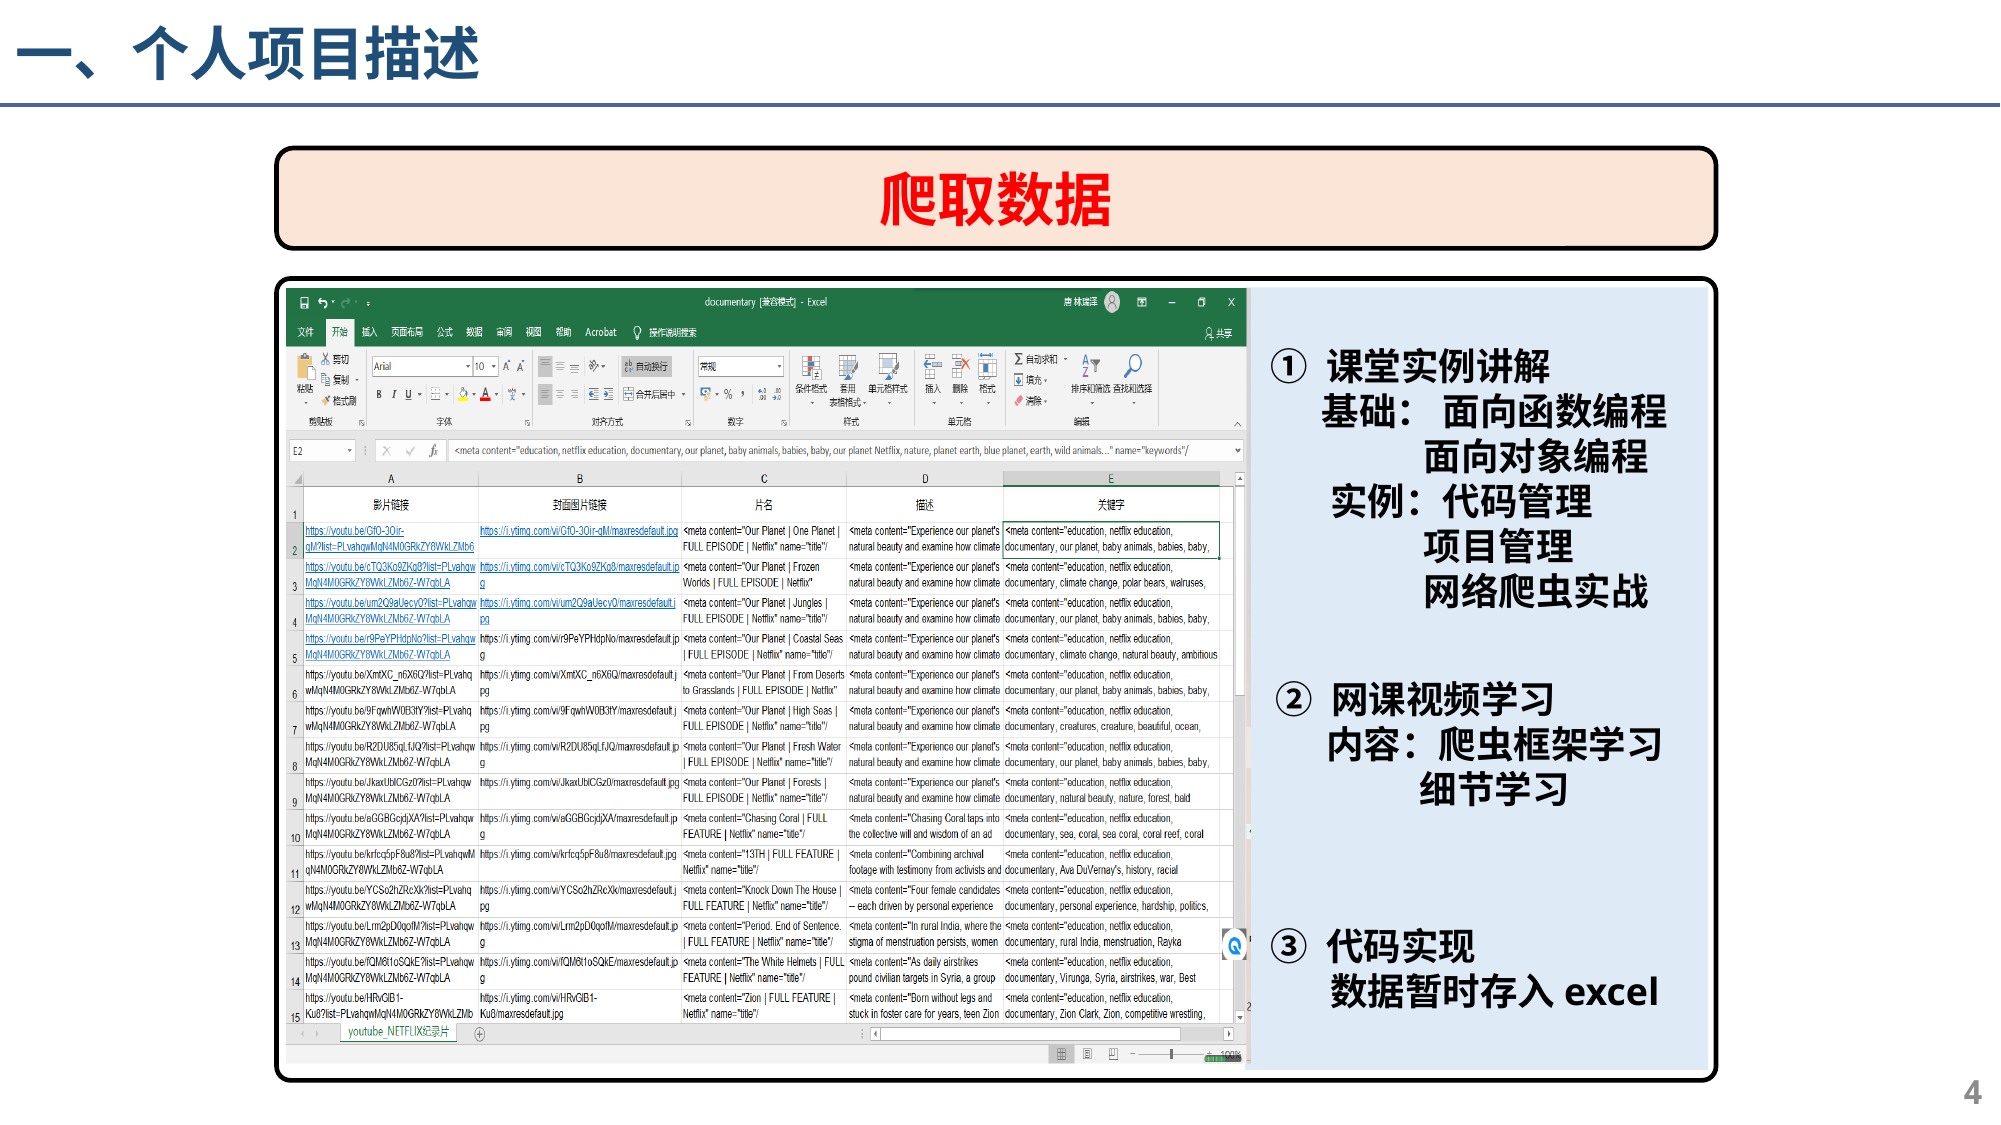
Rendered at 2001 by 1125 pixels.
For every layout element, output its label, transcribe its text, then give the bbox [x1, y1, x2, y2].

picture [286, 287, 1251, 1064]
slide_number 4 [1548, 1063, 1999, 1124]
text_box 网课视频学习 内容：爬虫框架学习 细节学习 [1260, 668, 1882, 819]
text_box 课堂实例讲解 基础： 面向函数编程 面向对象编程 实例：代码管理 项目管理 网络爬虫实战 [1255, 335, 1878, 666]
title 一、个人项目描述 [0, 11, 2000, 101]
text_box 代码实现 数据暂时存入excel [1255, 915, 1878, 1066]
text_box [1245, 287, 1709, 1070]
text_box 爬取数据​ [276, 147, 1717, 249]
text_box [275, 277, 1718, 1082]
